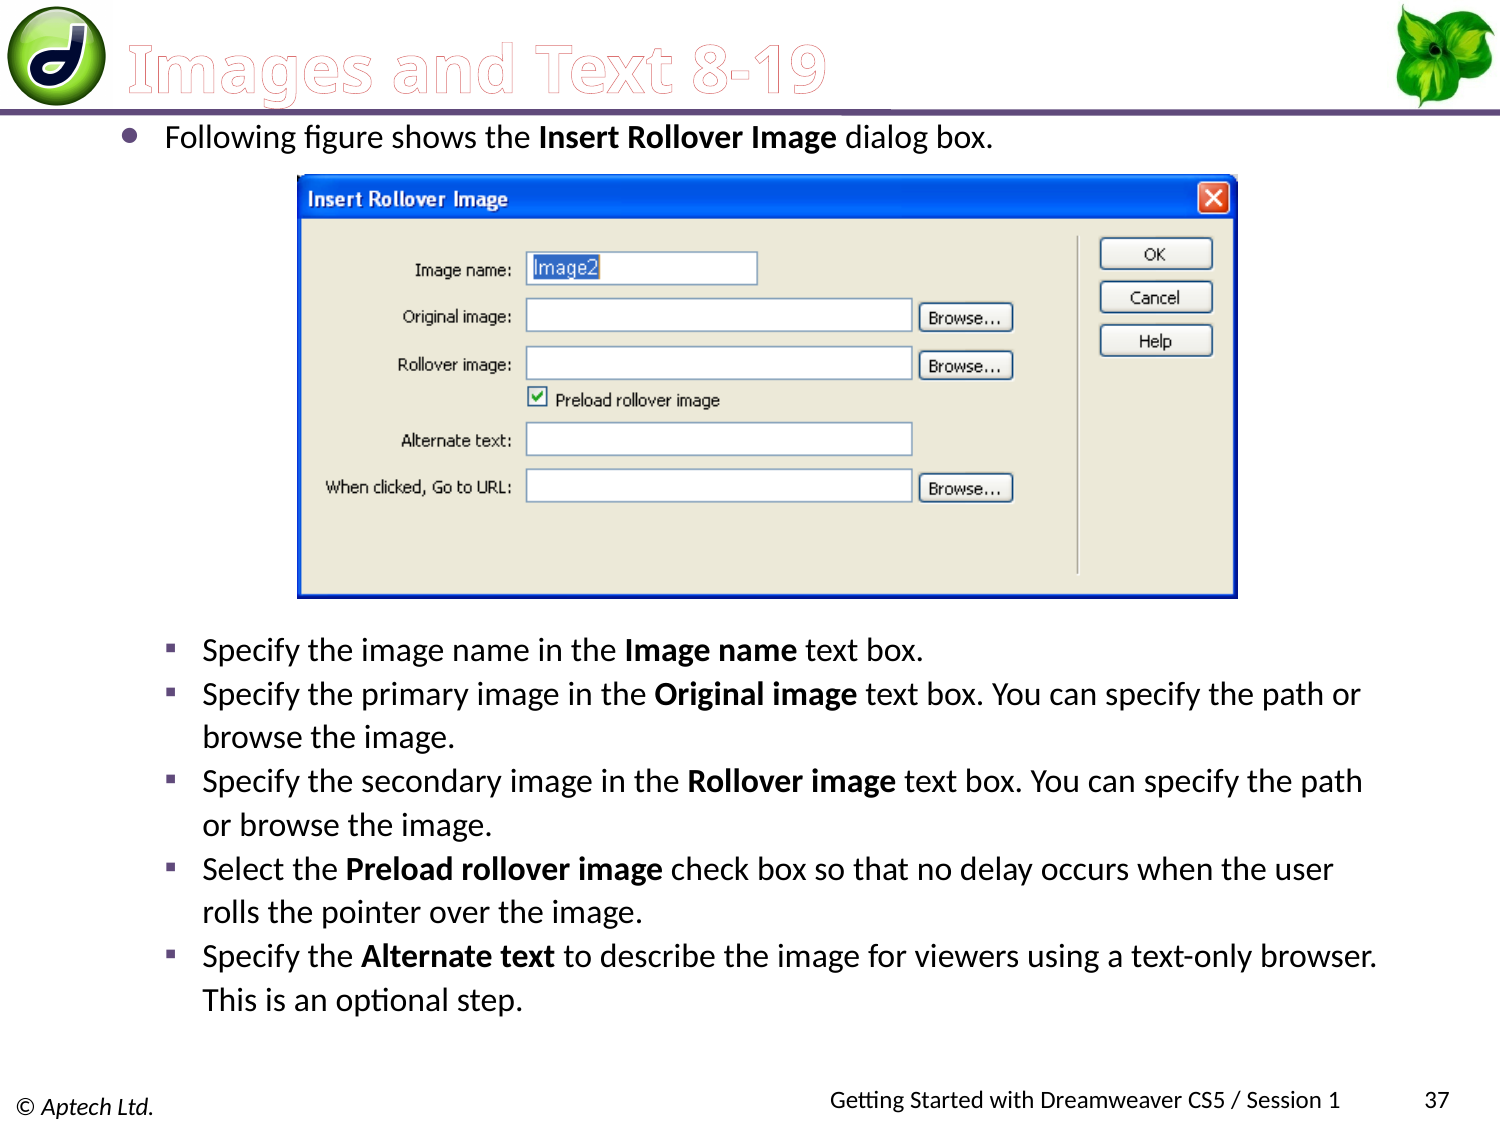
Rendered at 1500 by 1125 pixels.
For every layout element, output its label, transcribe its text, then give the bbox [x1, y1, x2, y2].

picture [1387, 0, 1500, 109]
title Images and Text 8-19 [112, 32, 1363, 101]
slide_number 37 [1363, 1084, 1465, 1113]
text_box Specify the image name in the Image name text box. Specify the primary image in the Original image text box. You can specify the path or browse the image. Specify the secondary image in the Rollover image text box. You can specify the path or browse the image. Select the Preload rollover image check box so that no delay occurs when the user rolls the pointer over the image. Specify the Alternate text to describe the image for viewers using a text-only browser. This is an optional step. [112, 637, 1413, 1050]
text_box Following figure shows the Insert Rollover Image dialog box. [75, 112, 1463, 200]
picture [297, 174, 1238, 599]
footer Getting Started with Dreamweaver CS5 / Session 1 [375, 1084, 1363, 1113]
picture [0, 0, 113, 109]
